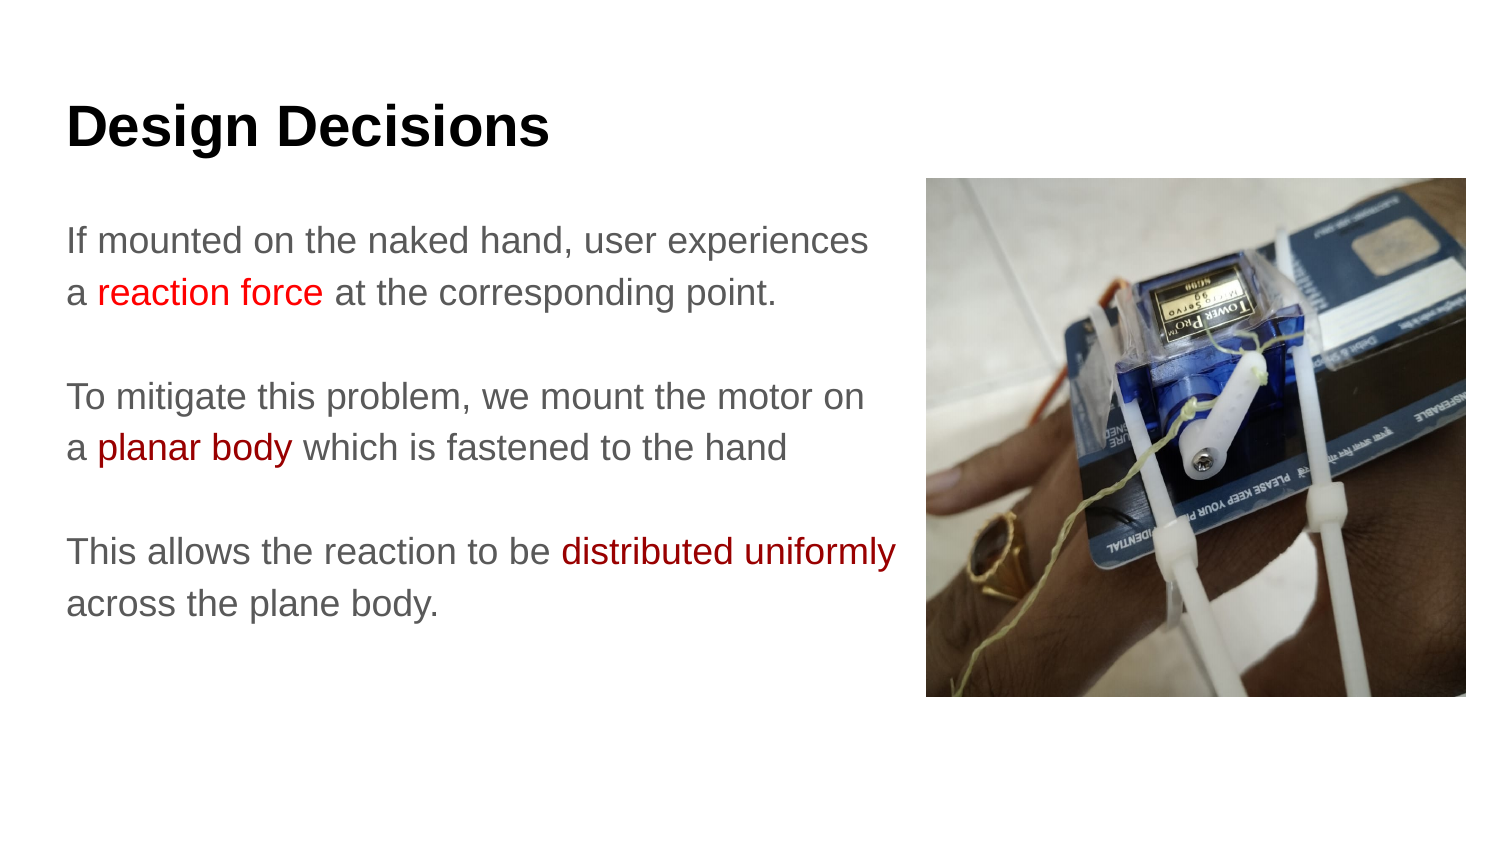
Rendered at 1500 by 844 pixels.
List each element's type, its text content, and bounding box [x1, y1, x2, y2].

list If mounted on the naked hand, user experiences a reaction force at the corresponding point. To mitigate this problem, we mount the motor on a planar body which is fastened to the hand This allows the reaction to be distributed uniformly across the plane body. [51, 194, 1449, 756]
title Design Decisions [51, 72, 1449, 167]
picture [926, 177, 1467, 697]
